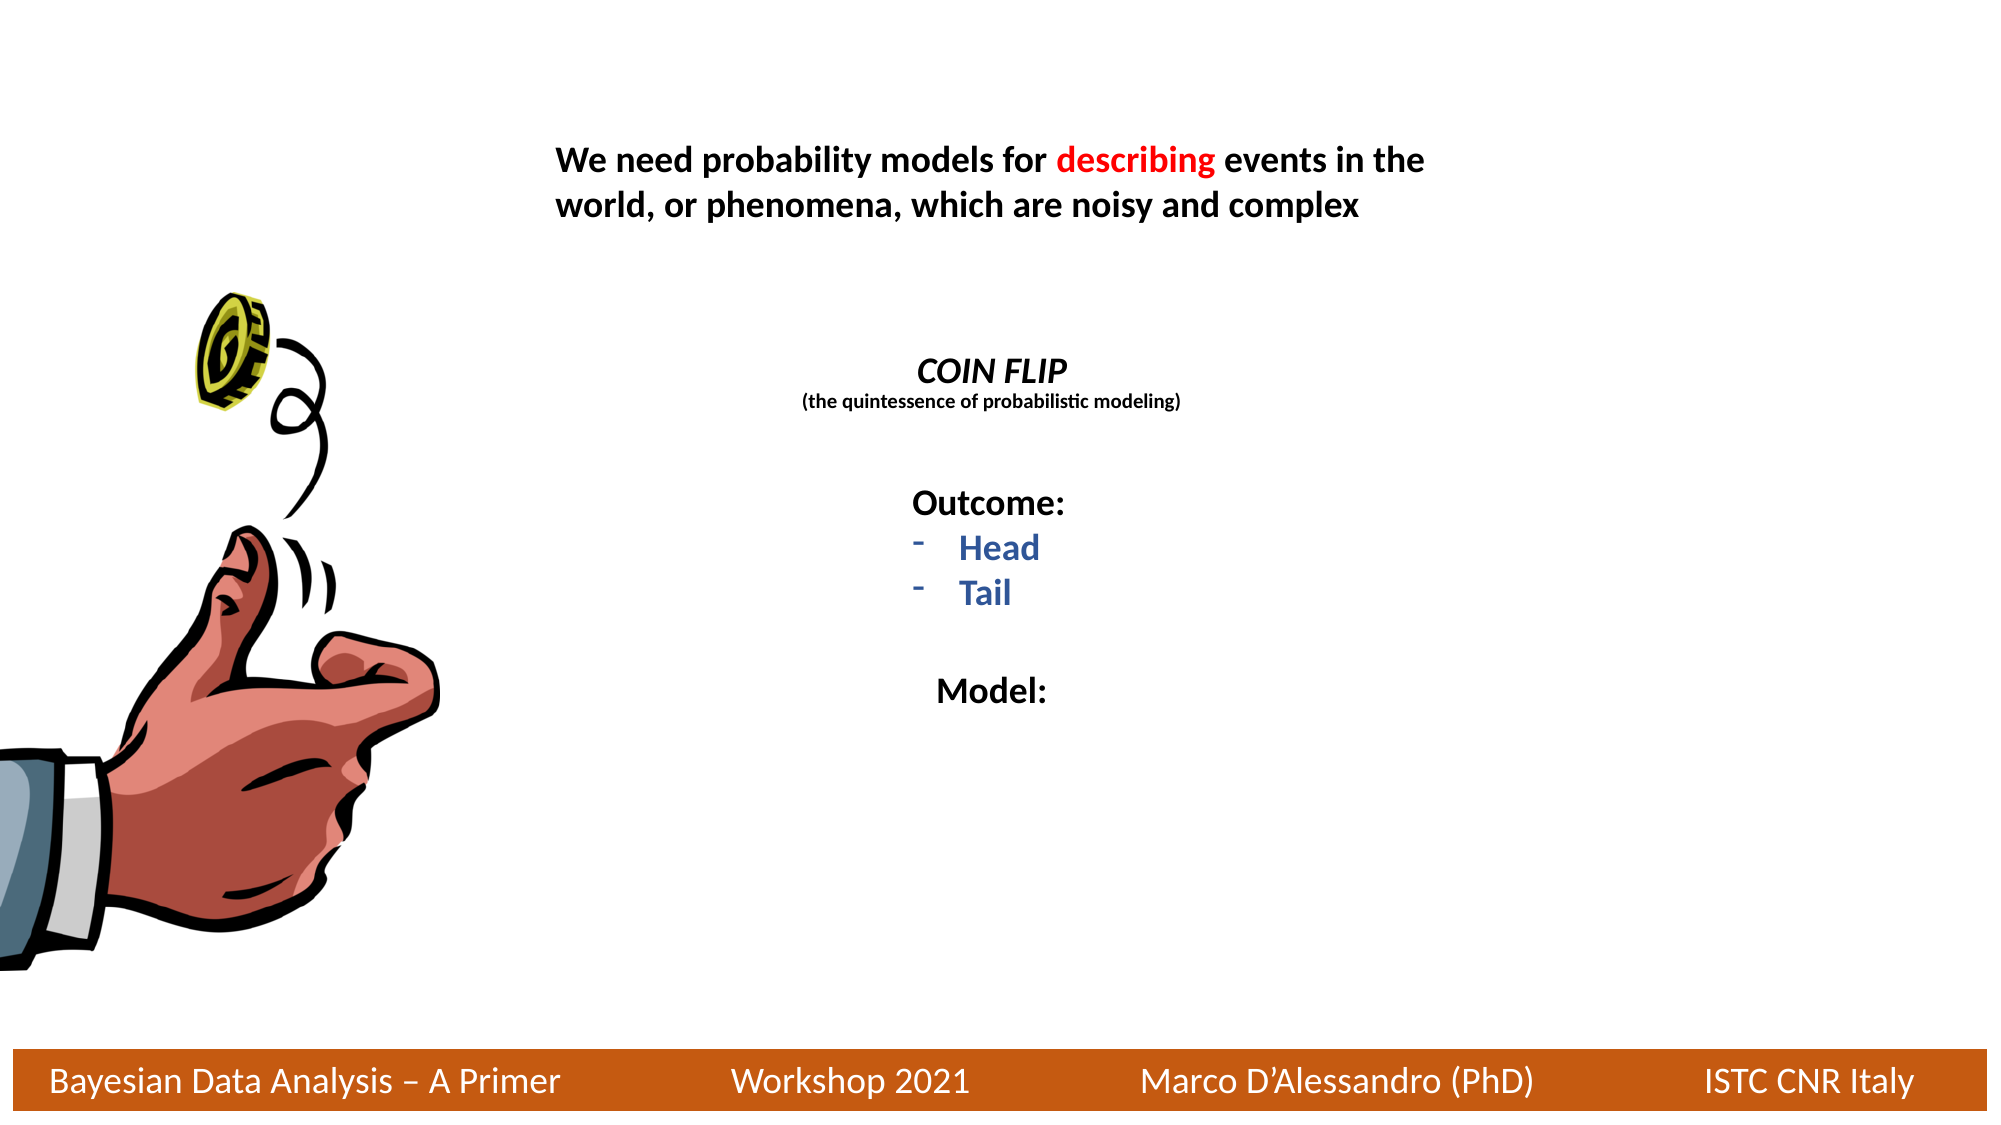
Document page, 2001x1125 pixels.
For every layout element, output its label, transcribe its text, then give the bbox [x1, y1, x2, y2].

picture [0, 292, 440, 971]
text_box (the quintessence of probabilistic modeling) [787, 380, 1213, 421]
text_box Model: [921, 659, 1127, 719]
text_box We need probability models for describing events in the world, or phenomena, which are noisy and complex [540, 127, 1460, 233]
text_box Outcome: Head Tail [897, 470, 1103, 621]
text_box Bayesian Data Analysis – A Primer Workshop 2021 Marco D’Alessandro (PhD) ISTC CNR Italy [34, 1048, 1969, 1109]
text_box [12, 1048, 1988, 1112]
text_box COIN FLIP [902, 339, 1098, 380]
